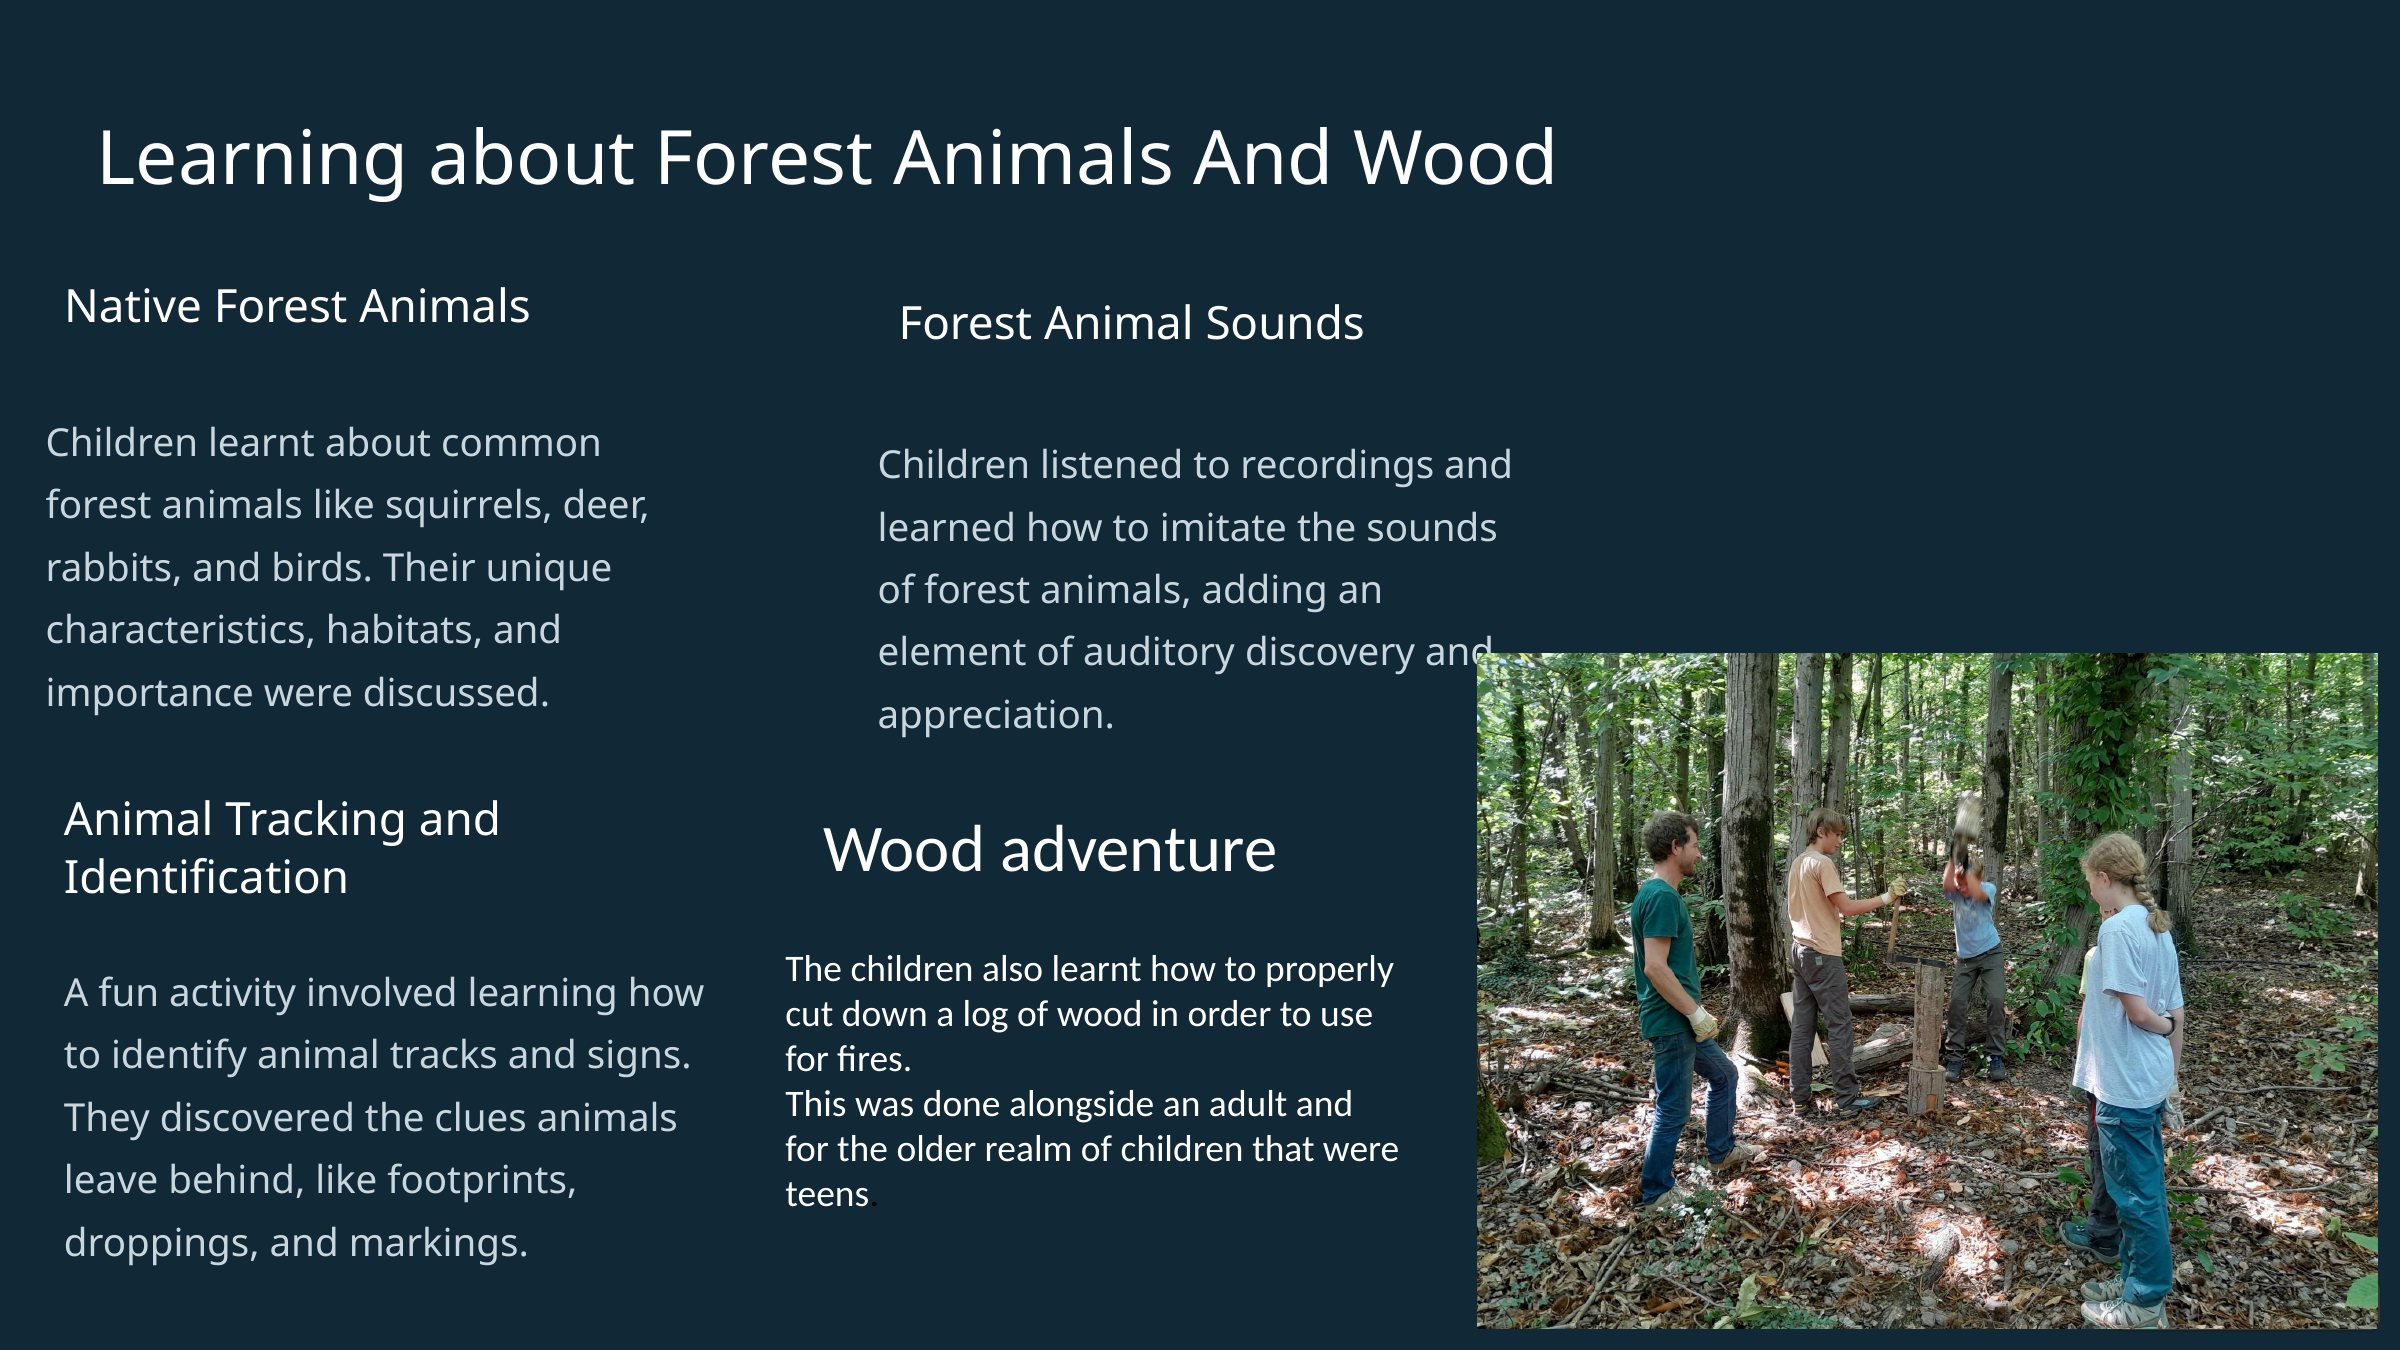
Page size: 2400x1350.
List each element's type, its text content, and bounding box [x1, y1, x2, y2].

text_box Native Forest Animals [64, 274, 672, 333]
text_box Learning about Forest Animals And Wood [96, 84, 1794, 200]
text_box Children learnt about common forest animals like squirrels, deer, rabbits, and birds. Their unique characteristics, habitats, and importance were discussed. [45, 401, 691, 716]
text_box Children listened to recordings and learned how to imitate the sounds of forest animals, adding an element of auditory discovery and appreciation. [877, 423, 1523, 675]
text_box A fun activity involved learning how to identify animal tracks and signs. They discovered the clues animals leave behind, like footprints, droppings, and markings. [64, 951, 709, 1266]
text_box The children also learnt how to properly cut down a log of wood in order to use for fires. This was done alongside an adult and for the older realm of children that were teens. [770, 936, 1415, 1222]
text_box Wood adventure [808, 797, 1359, 893]
picture [1476, 653, 2389, 1339]
text_box Forest Animal Sounds [898, 291, 1502, 350]
text_box Animal Tracking and Identification [64, 787, 709, 903]
